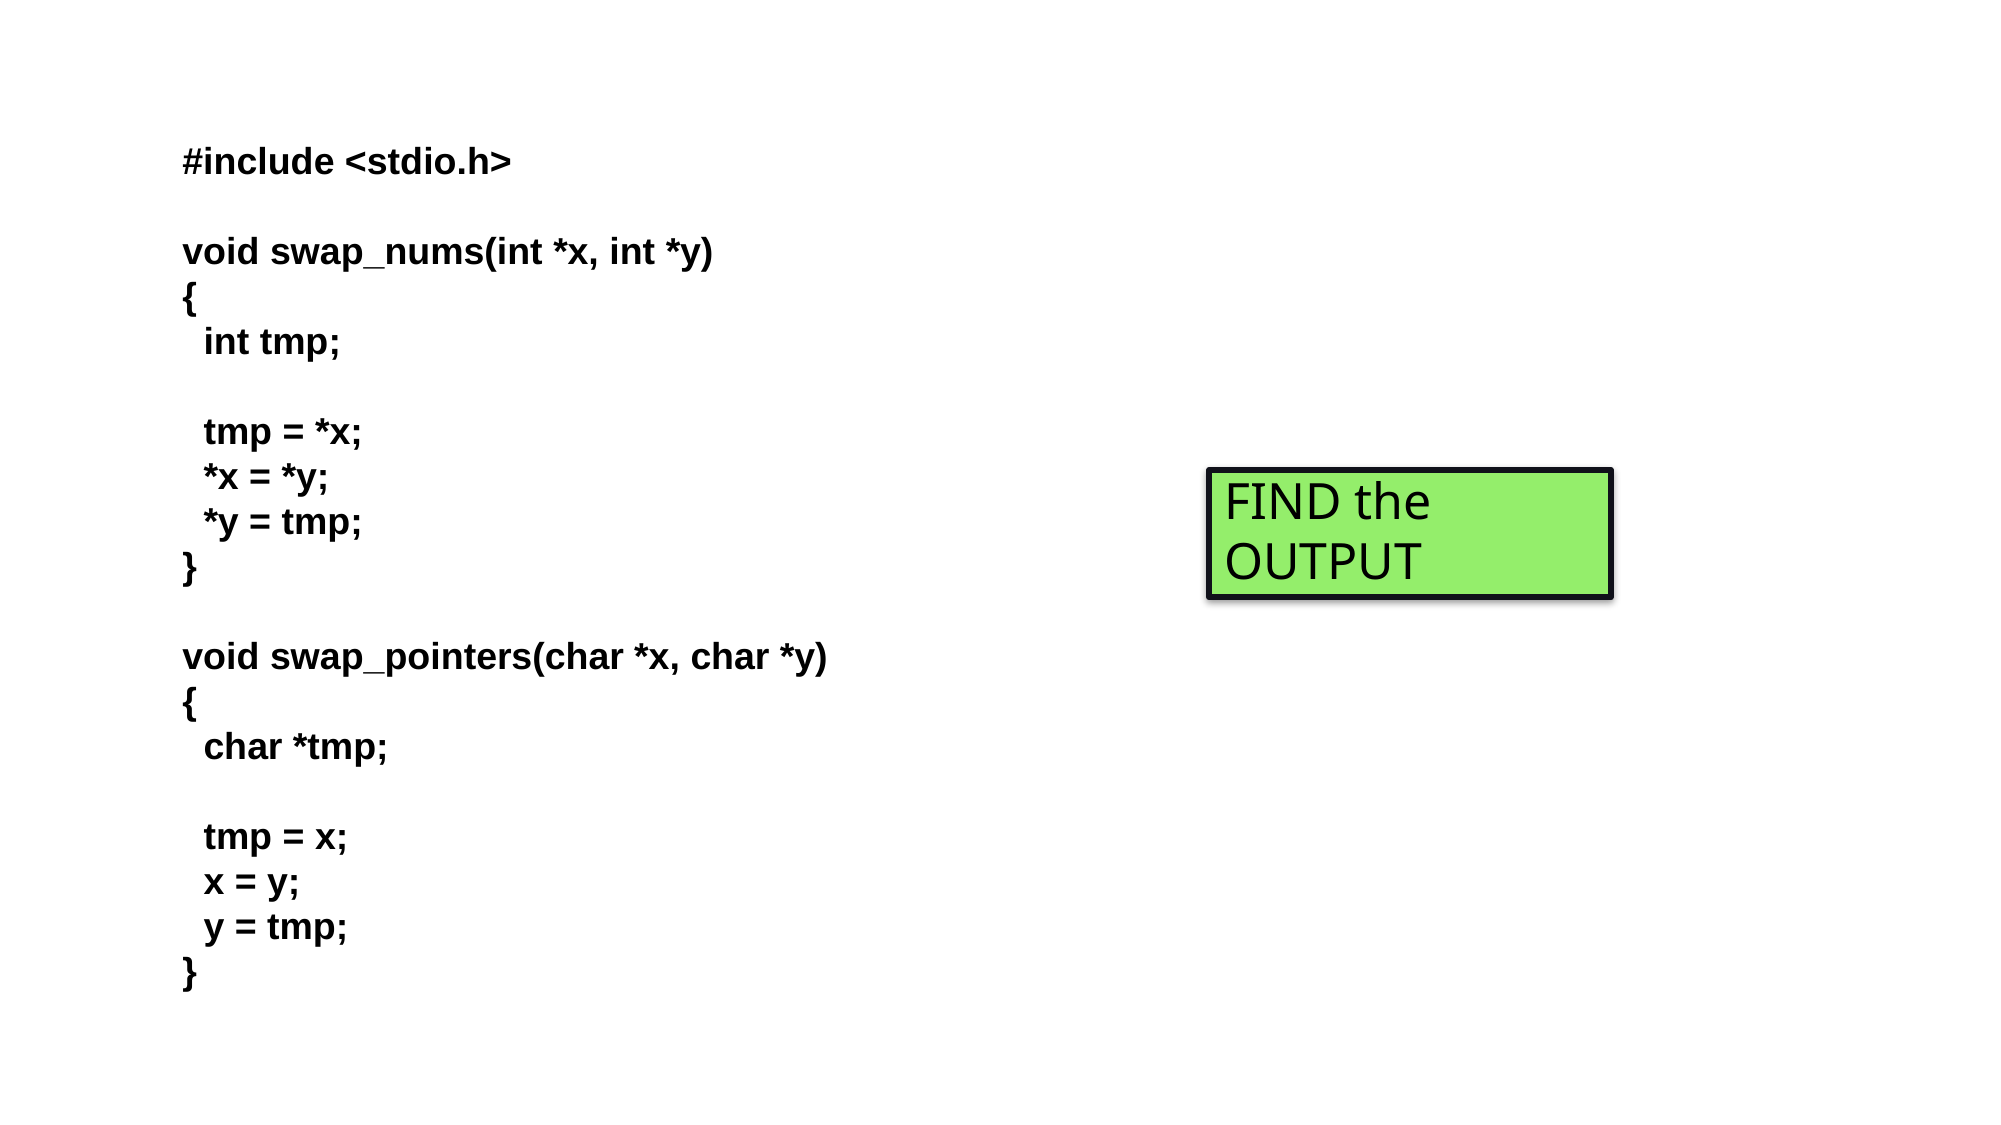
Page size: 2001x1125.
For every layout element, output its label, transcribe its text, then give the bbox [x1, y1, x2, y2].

text_box FIND the OUTPUT [1206, 467, 1614, 600]
text_box #include <stdio.h> void swap_nums(int *x, int *y) { int tmp; tmp = *x; *x = *y; *y = tmp; } void swap_pointers(char *x, char *y) { char *tmp; tmp = x; x = y; y = tmp; } [167, 129, 1169, 1045]
